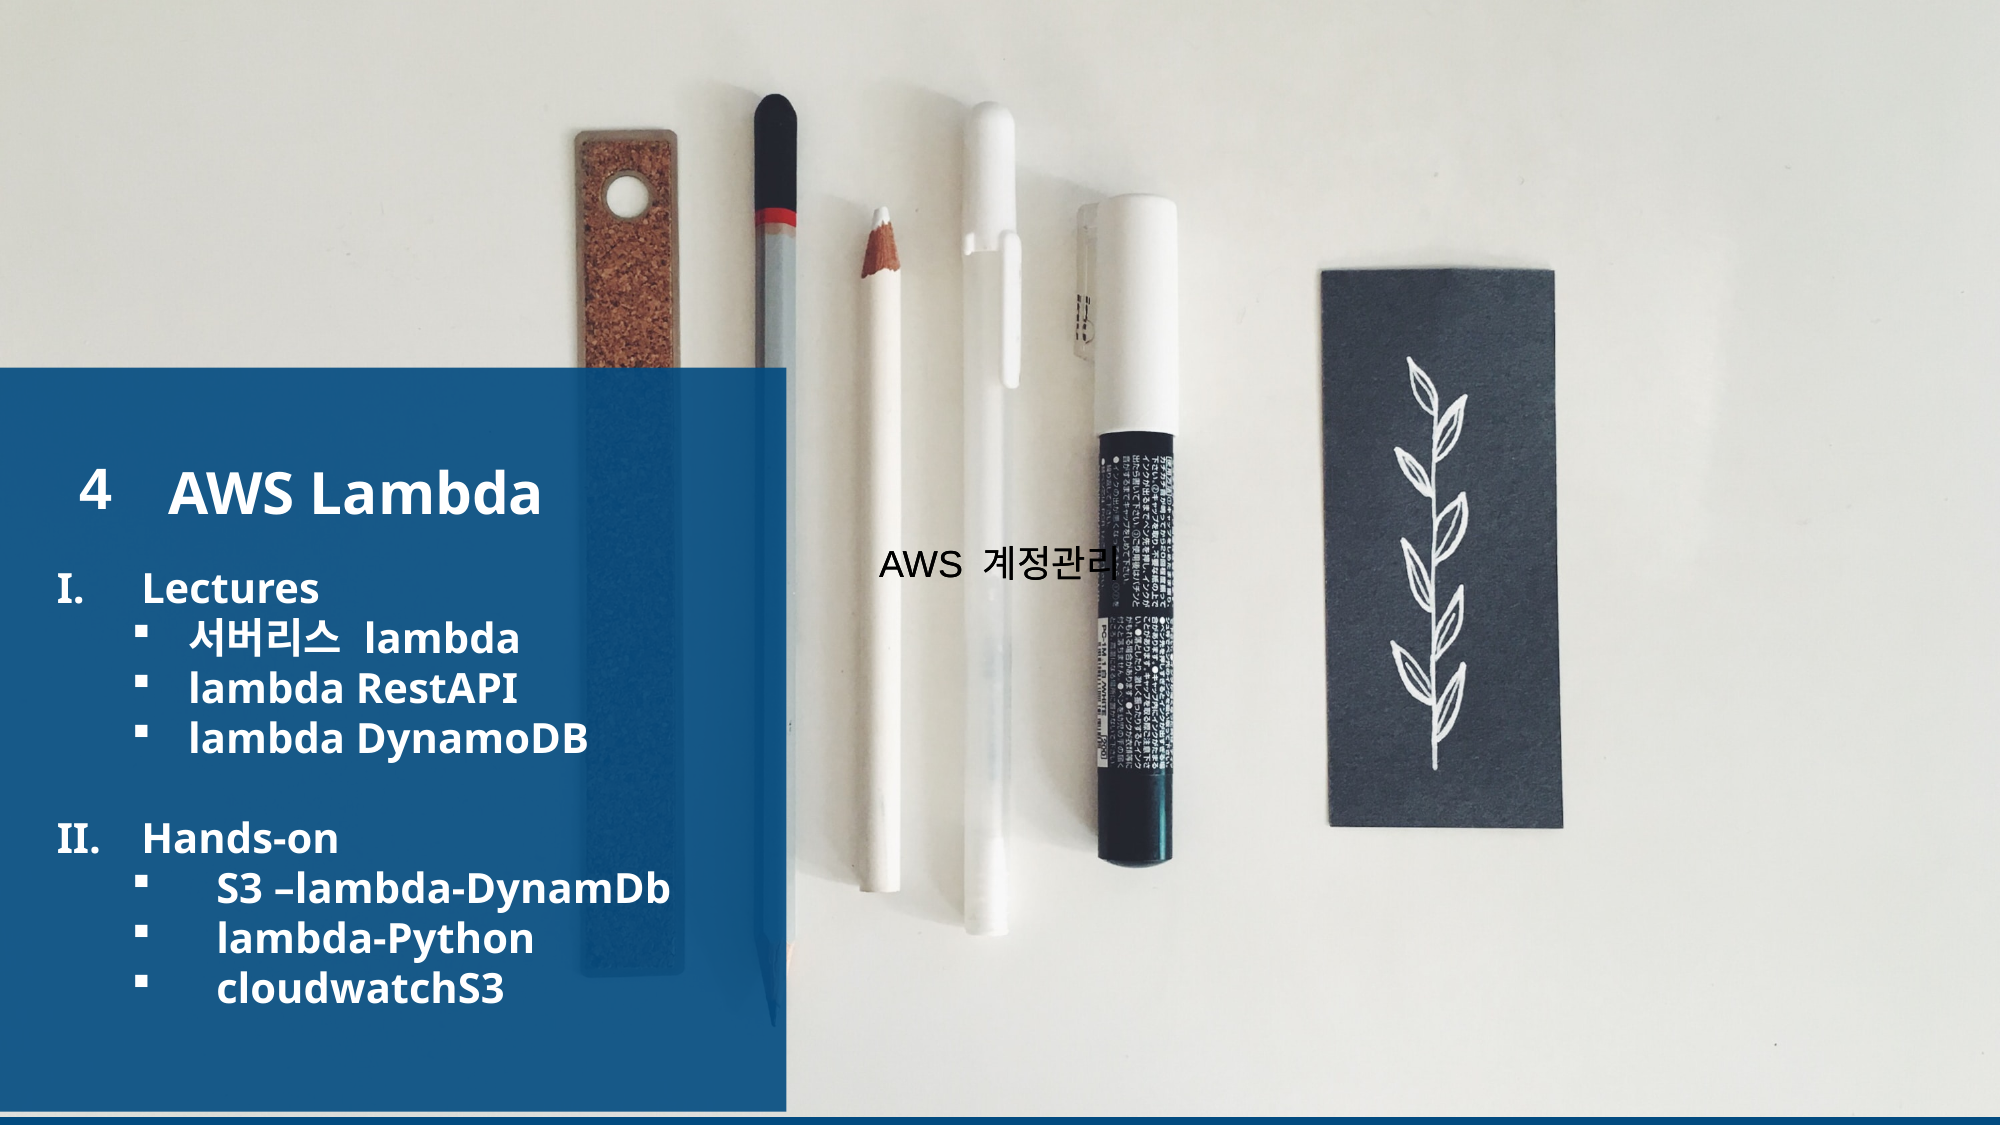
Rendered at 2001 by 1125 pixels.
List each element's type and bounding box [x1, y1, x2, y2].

picture [0, 0, 2000, 1117]
text_box [64, 443, 806, 535]
